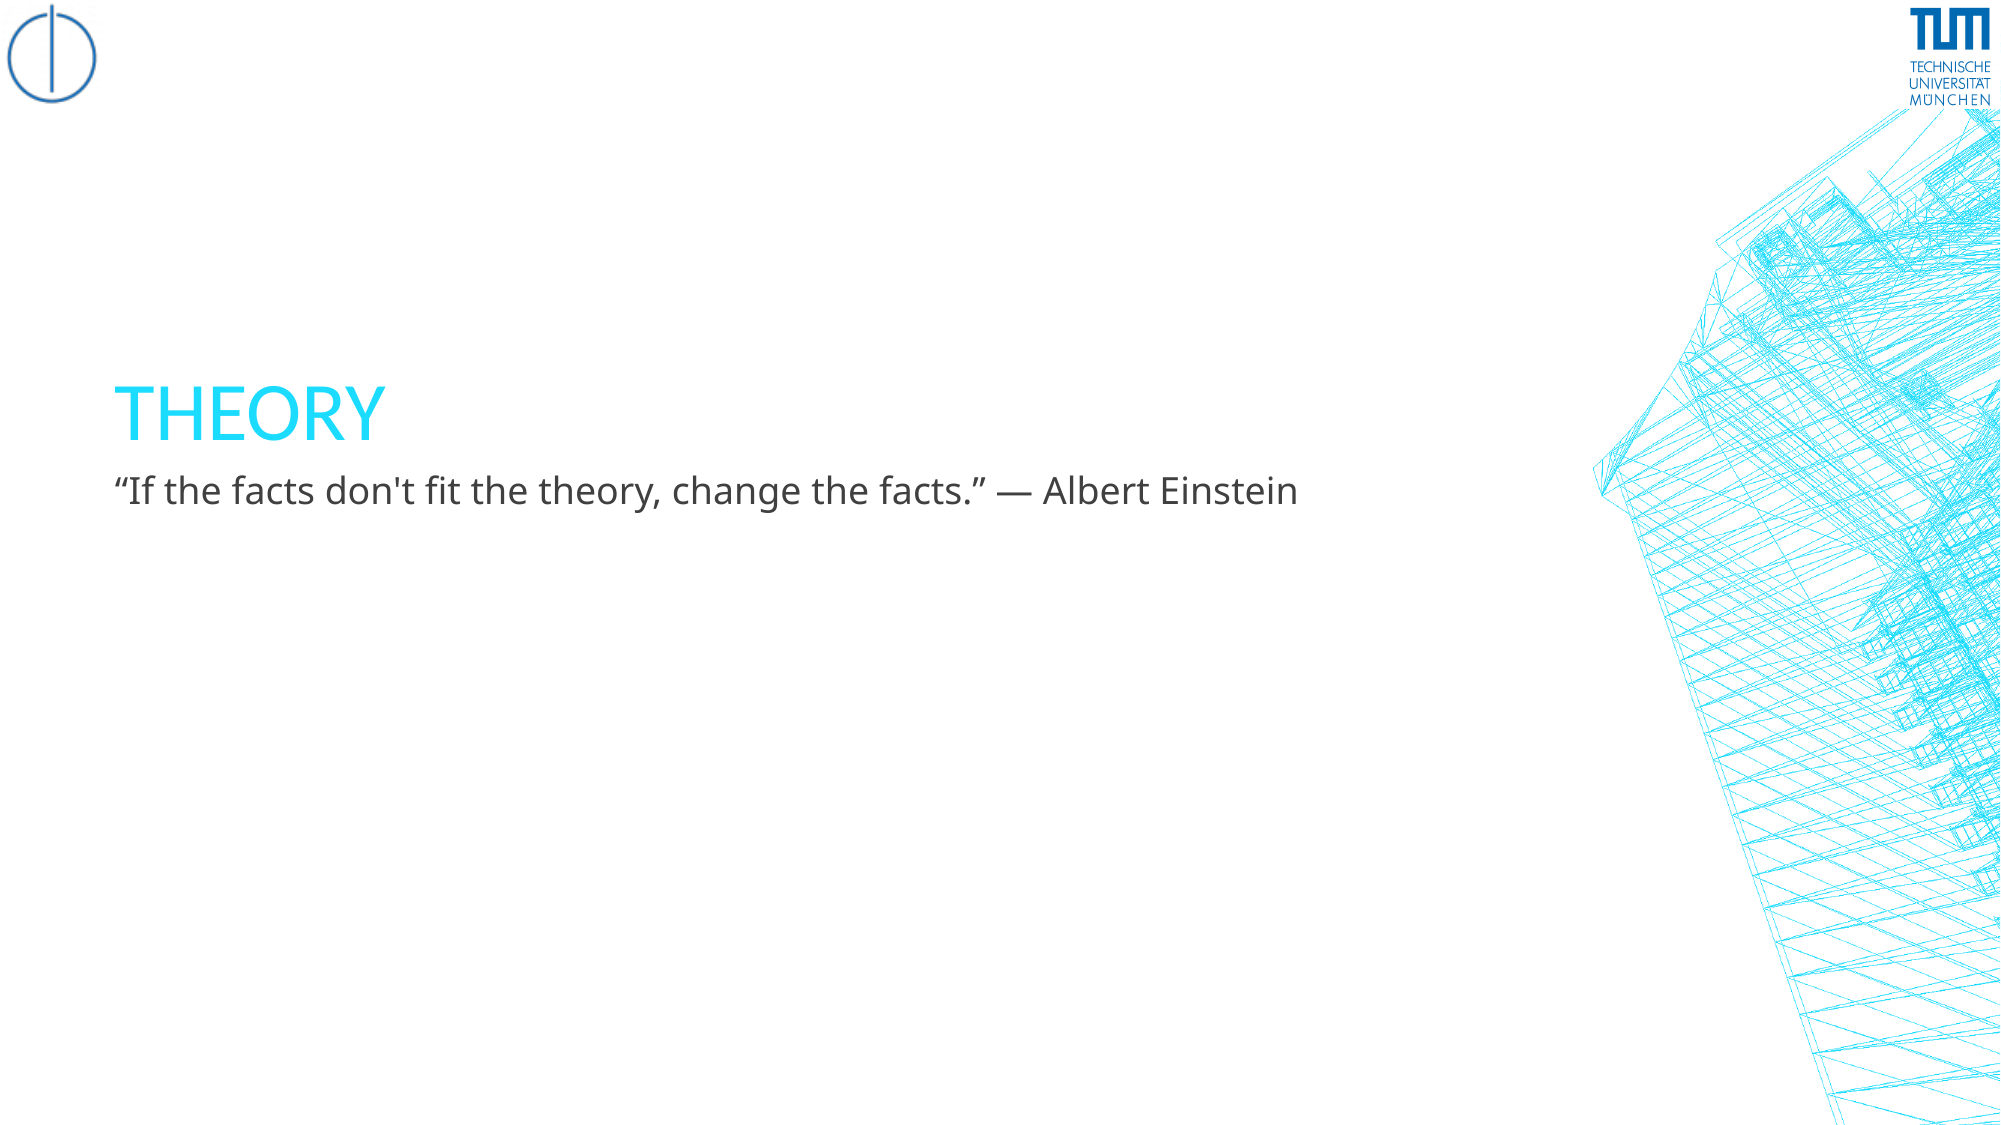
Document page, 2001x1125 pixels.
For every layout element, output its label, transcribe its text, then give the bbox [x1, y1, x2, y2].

picture [0, 0, 2001, 1125]
list “If the facts don't fit the theory, change the facts.” ― Albert Einstein [99, 464, 1525, 645]
title THEORY [99, 135, 1525, 464]
